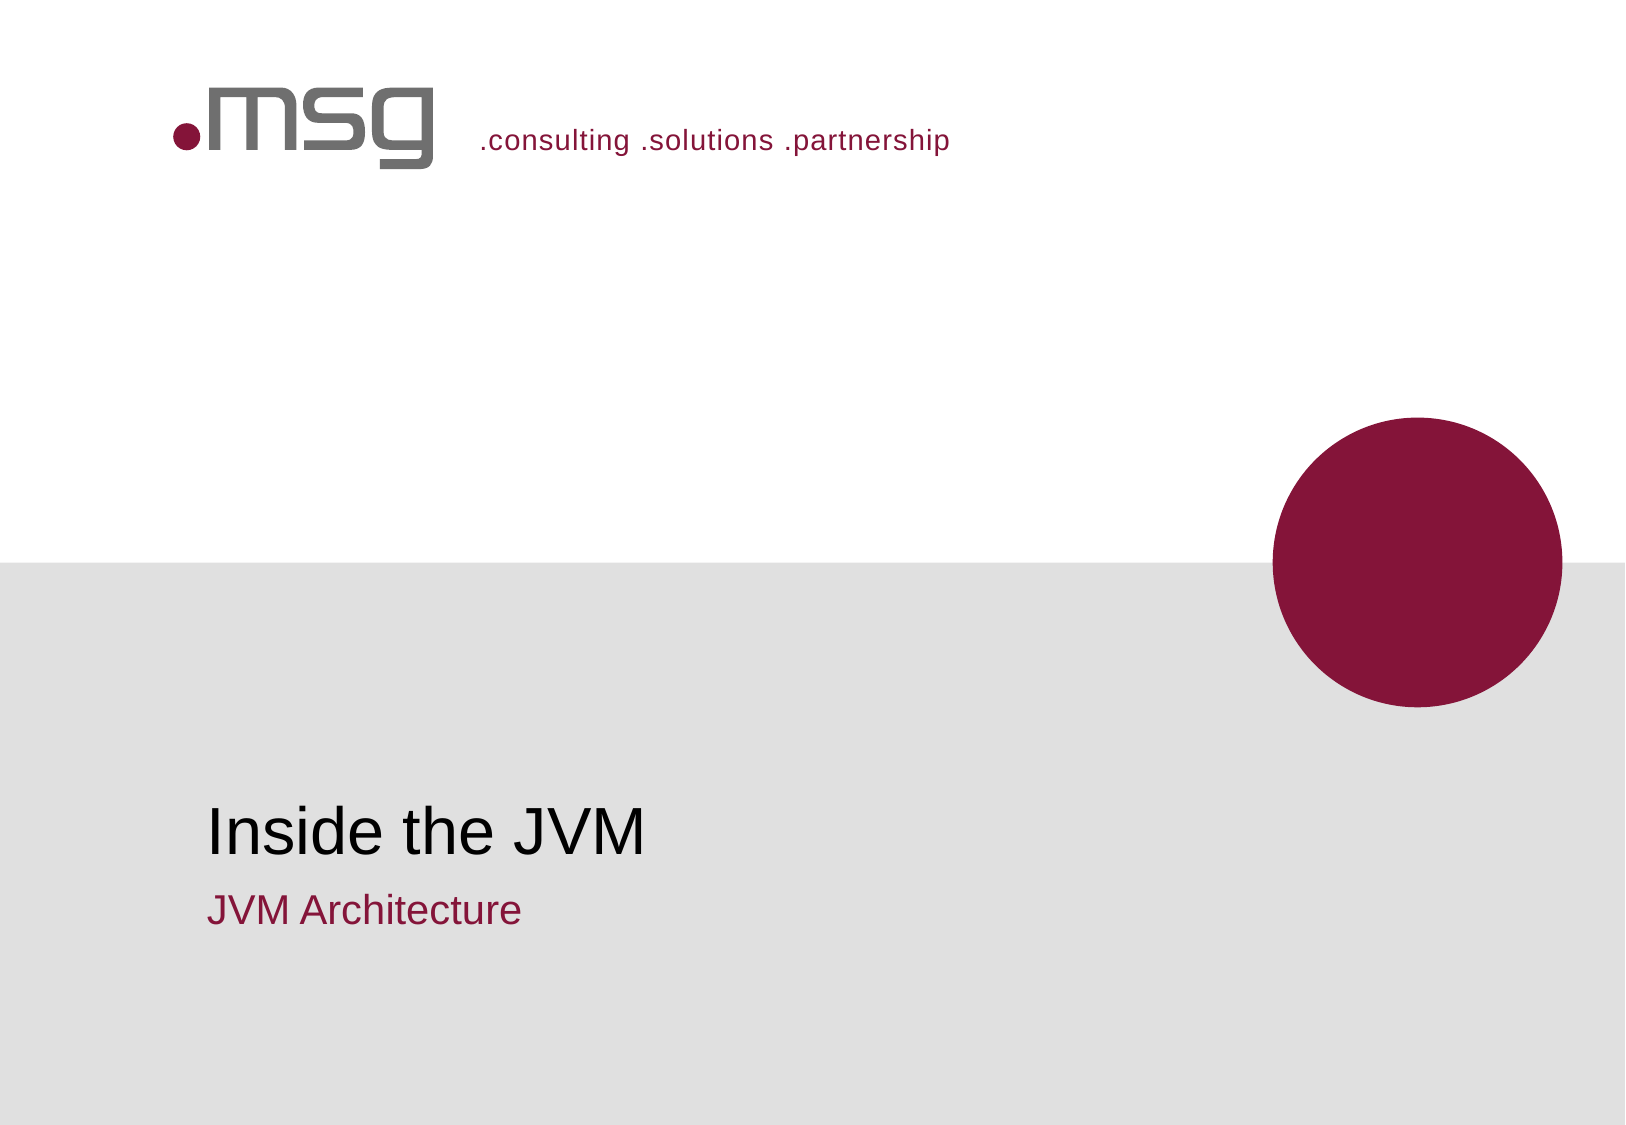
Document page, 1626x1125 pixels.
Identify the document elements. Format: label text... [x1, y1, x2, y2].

title Inside the JVM [206, 617, 1522, 869]
subtitle JVM Architecture [206, 882, 1522, 1017]
